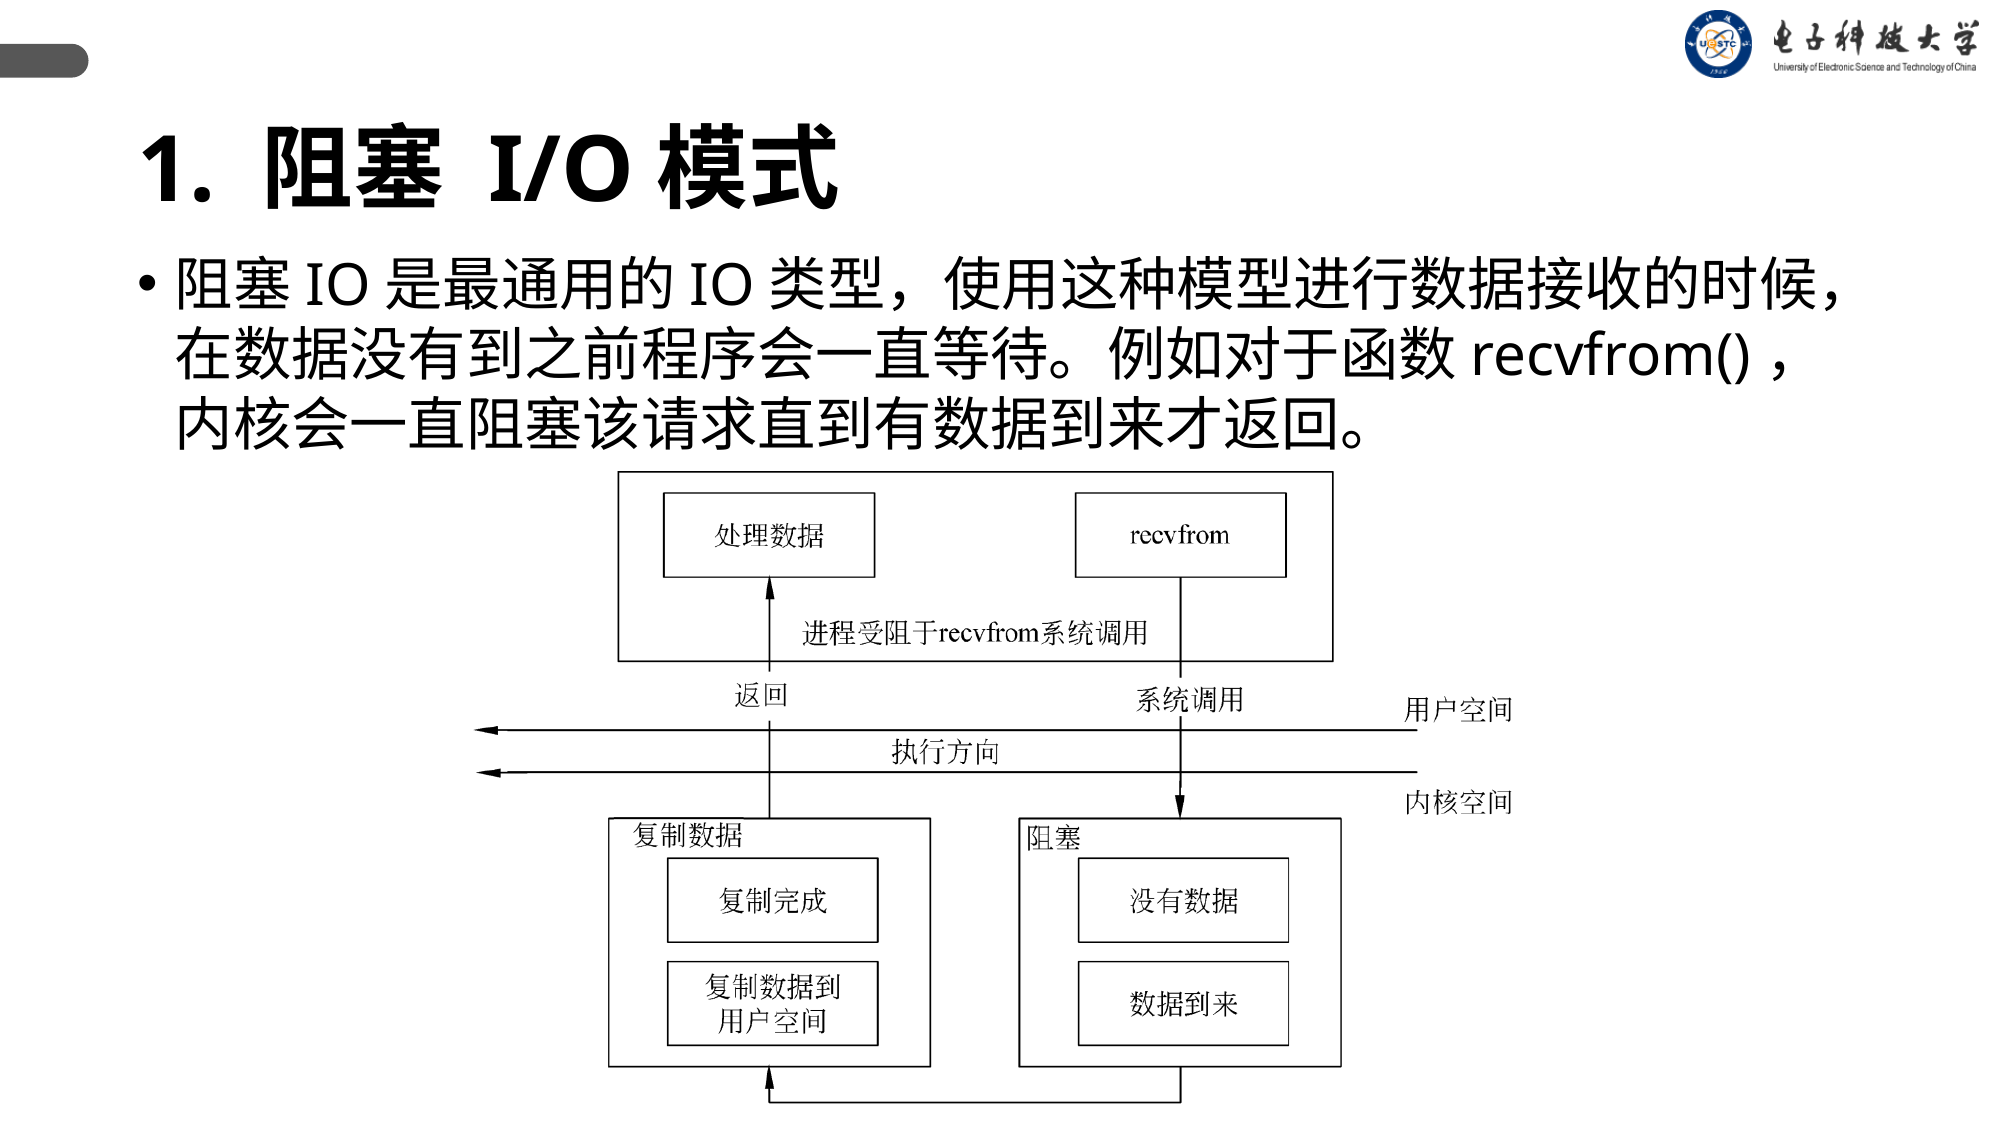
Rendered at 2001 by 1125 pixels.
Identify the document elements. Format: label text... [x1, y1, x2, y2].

list 阻塞IO是最通用的IO类型，使用这种模型进行数据接收的时候，在数据没有到之前程序会一直等待。例如对于函数recvfrom()，内核会一直阻塞该请求直到有数据到来才返回。 [122, 240, 1848, 954]
picture [1685, 10, 1979, 78]
title 1. 阻塞 I/O模式 [122, 63, 1848, 240]
picture [453, 471, 1529, 1123]
